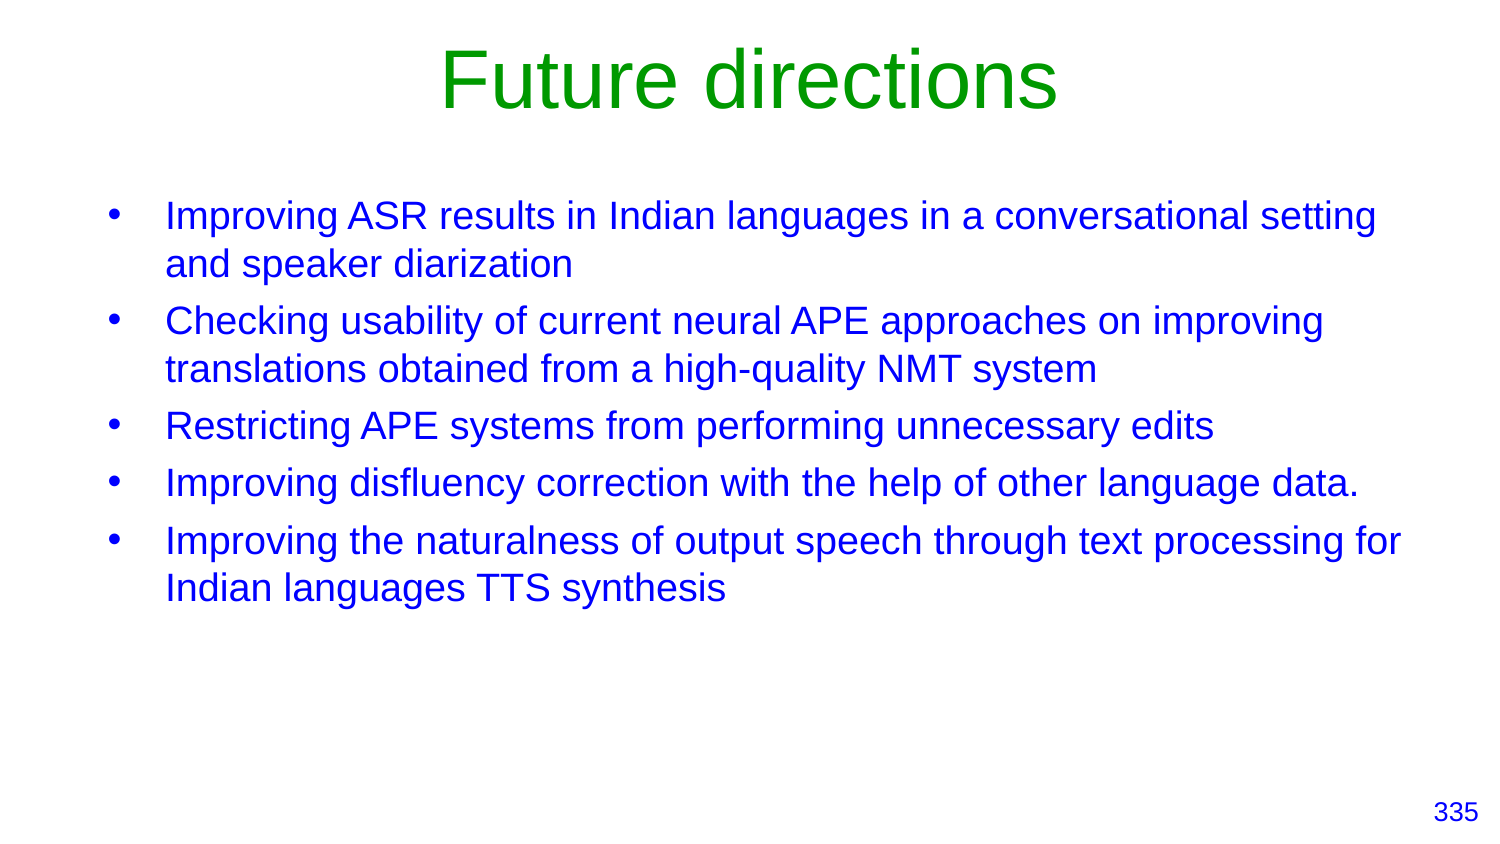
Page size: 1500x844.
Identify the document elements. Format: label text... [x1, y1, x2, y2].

slide_number ‹#› [1403, 779, 1494, 844]
list Improving ASR results in Indian languages in a conversational setting and speaker diarization Checking usability of current neural APE approaches on improving translations obtained from a high-quality NMT system Restricting APE systems from performing unnecessary edits Improving disfluency correction with the help of other language data. Improving the naturalness of output speech through text processing for Indian languages TTS synthesis [75, 182, 1425, 828]
title Future directions [75, 4, 1425, 146]
